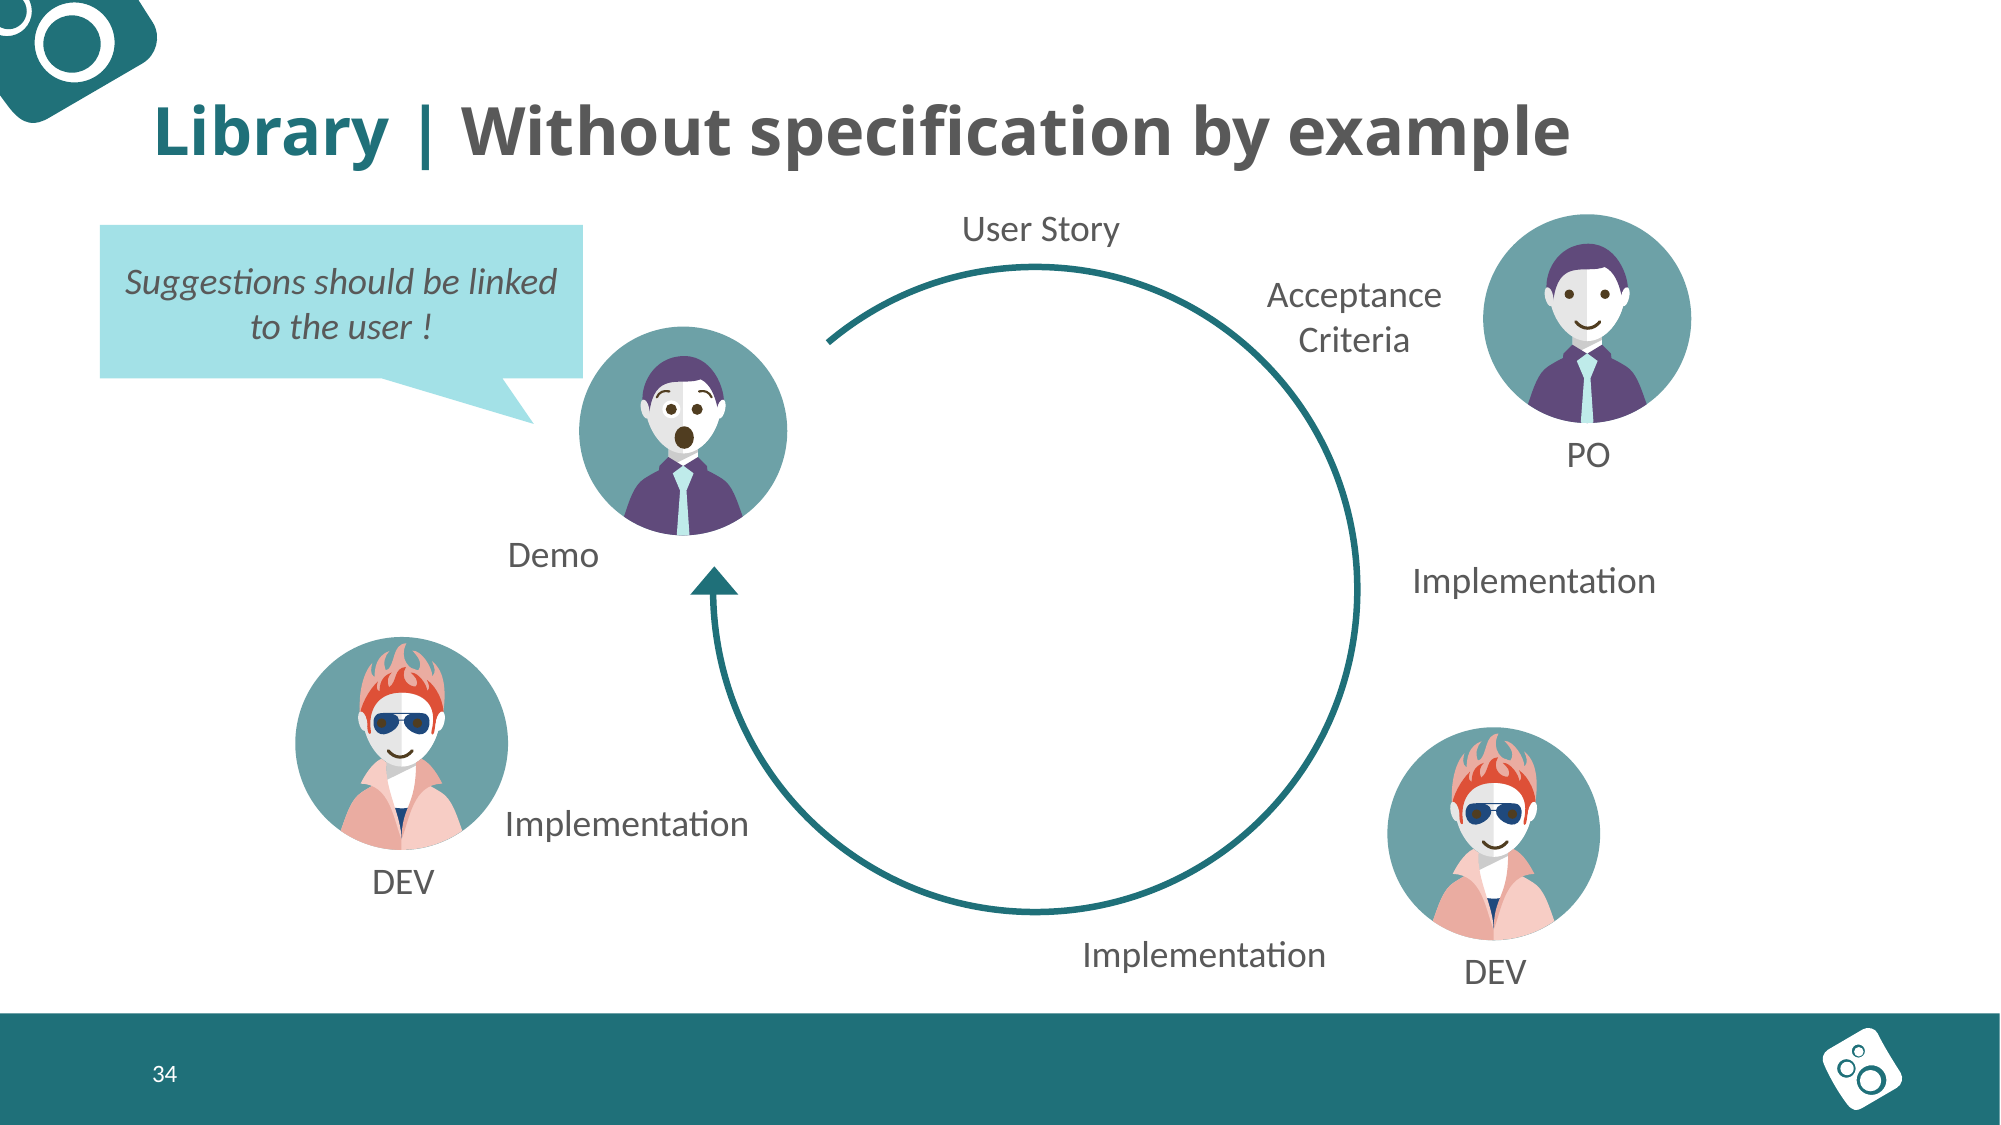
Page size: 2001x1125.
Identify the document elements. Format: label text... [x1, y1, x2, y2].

text_box [360, 666, 444, 735]
text_box [1450, 801, 1460, 822]
text_box Implementation [435, 791, 820, 852]
text_box [387, 763, 416, 780]
text_box [360, 758, 401, 838]
text_box Implementation [1342, 548, 1727, 608]
text_box Acceptance Criteria [1219, 262, 1490, 368]
text_box [1480, 857, 1508, 898]
text_box [1480, 733, 1503, 759]
text_box [404, 713, 429, 733]
text_box [642, 356, 724, 407]
text_box [402, 786, 439, 849]
text_box [1271, 368, 1360, 548]
text_box [388, 643, 410, 669]
text_box [1457, 783, 1493, 857]
text_box [374, 713, 399, 733]
text_box [359, 666, 405, 711]
text_box [1497, 803, 1521, 824]
text_box [1620, 287, 1630, 307]
text_box [1593, 358, 1647, 423]
text_box Implementation [1012, 923, 1397, 983]
text_box [1452, 757, 1536, 825]
text_box [1551, 270, 1587, 342]
text_box [340, 786, 402, 849]
text_box [1587, 344, 1613, 373]
text_box [388, 767, 415, 808]
text_box [1494, 877, 1555, 940]
text_box [663, 474, 679, 513]
text_box [1387, 727, 1601, 921]
text_box [689, 470, 743, 536]
text_box Demo [257, 522, 614, 583]
text_box [1572, 337, 1602, 350]
text_box [364, 693, 401, 767]
text_box [1527, 358, 1582, 423]
text_box [1574, 320, 1601, 330]
text_box [673, 467, 694, 536]
text_box [1564, 289, 1574, 299]
text_box [1482, 840, 1509, 850]
text_box [1591, 362, 1610, 400]
text_box DEV [330, 849, 477, 910]
text_box [689, 264, 1219, 426]
text_box [358, 711, 368, 731]
text_box [1567, 362, 1583, 400]
text_box [401, 693, 439, 767]
text_box [689, 515, 782, 791]
text_box [1490, 214, 1692, 404]
text_box [401, 758, 443, 840]
text_box Library | Without specification by example [137, 59, 1863, 208]
text_box <number> [137, 1042, 343, 1103]
text_box [679, 457, 696, 465]
text_box [396, 807, 407, 830]
text_box [687, 475, 706, 513]
text_box PO [1515, 423, 1662, 483]
text_box User Story [893, 196, 1189, 257]
text_box [1504, 740, 1537, 798]
text_box [661, 382, 683, 388]
text_box [670, 457, 689, 462]
text_box [718, 399, 726, 419]
text_box [1583, 341, 1602, 353]
text_box [435, 711, 445, 731]
text_box [1451, 741, 1482, 796]
text_box [1451, 757, 1494, 802]
text_box [690, 566, 739, 595]
text_box [1561, 344, 1587, 373]
text_box [387, 749, 414, 759]
text_box [1600, 289, 1610, 299]
text_box [1432, 876, 1494, 940]
text_box [1546, 243, 1628, 297]
text_box [640, 399, 650, 419]
text_box [373, 712, 420, 735]
text_box [1577, 354, 1598, 423]
text_box [412, 650, 445, 708]
text_box [1493, 783, 1530, 857]
text_box [1466, 803, 1491, 824]
text_box [683, 380, 709, 388]
text_box [412, 718, 423, 728]
text_box [1507, 809, 1518, 819]
text_box [359, 650, 390, 705]
text_box [1544, 287, 1554, 307]
text_box [1587, 268, 1623, 342]
text_box [713, 266, 1357, 913]
text_box [657, 457, 683, 485]
text_box DEV [1422, 940, 1569, 1000]
text_box [1493, 848, 1535, 930]
text_box [1496, 757, 1529, 779]
text_box [689, 608, 1360, 916]
text_box [623, 470, 678, 536]
text_box [579, 326, 788, 517]
text_box [1527, 801, 1538, 822]
text_box [1471, 809, 1482, 819]
text_box [1488, 898, 1499, 921]
text_box Suggestions should be linked to the user ! [97, 222, 586, 426]
text_box [404, 667, 435, 689]
text_box [1452, 848, 1494, 928]
text_box [376, 718, 387, 728]
text_box [1479, 854, 1508, 870]
picture [655, 389, 714, 449]
text_box [683, 457, 709, 485]
text_box [295, 636, 509, 831]
